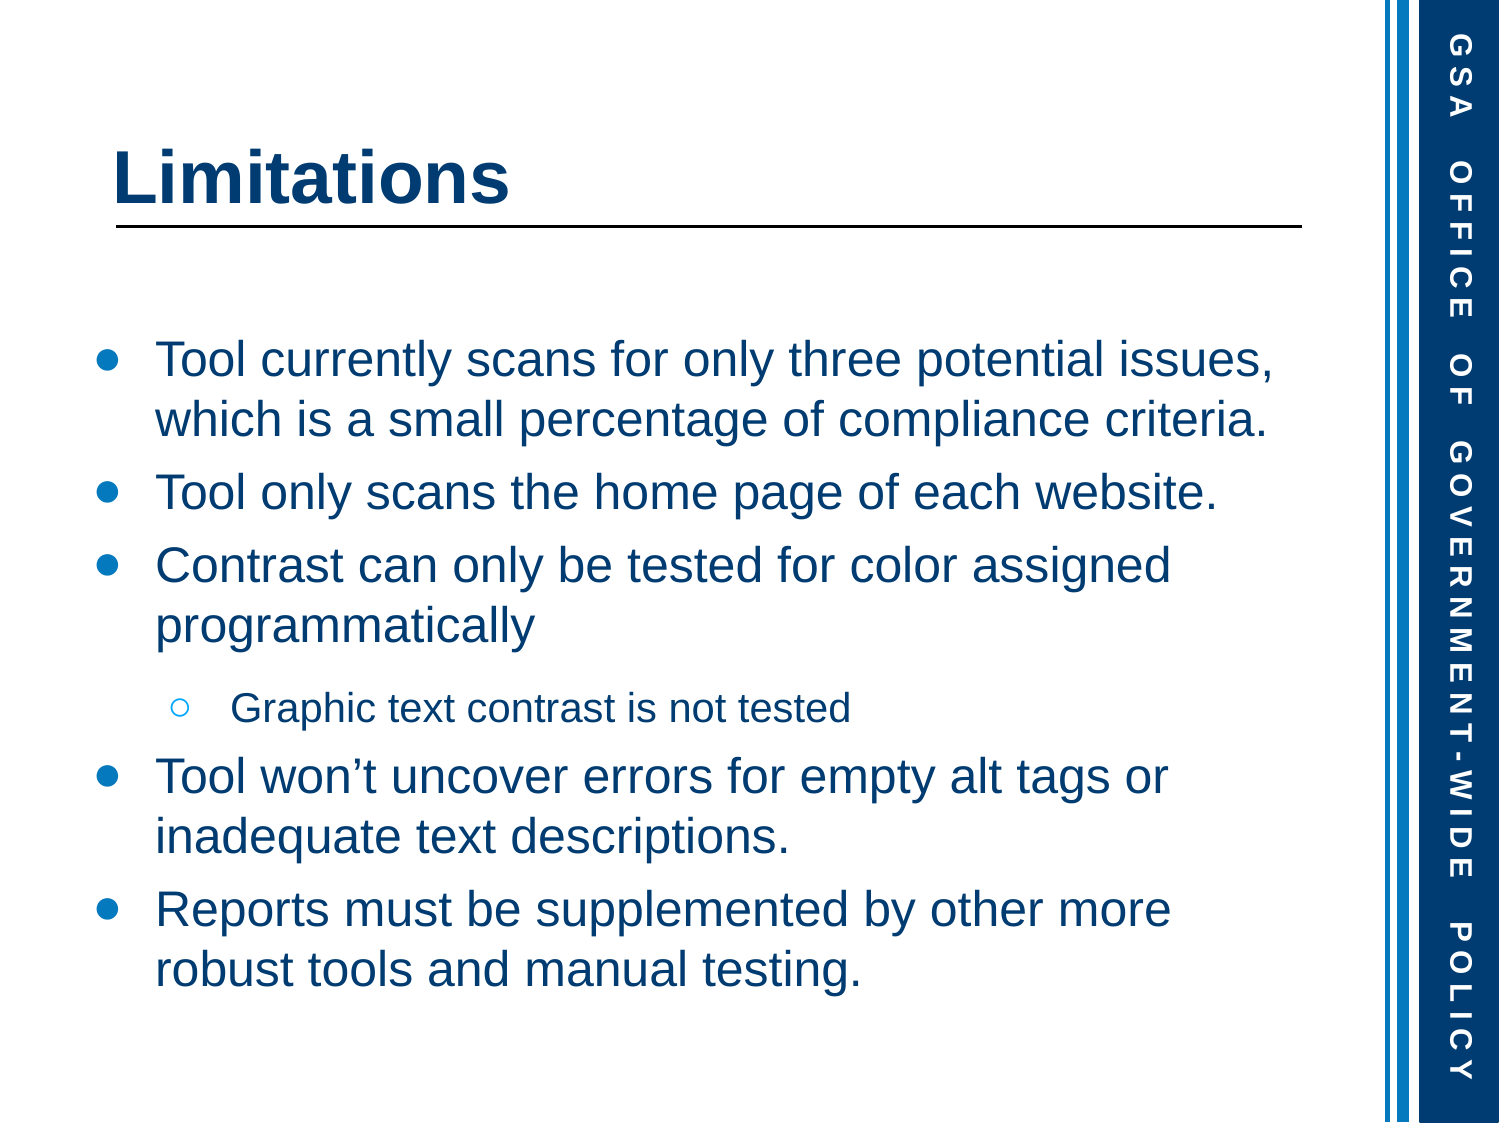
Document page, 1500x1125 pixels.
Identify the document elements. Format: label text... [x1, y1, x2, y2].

list Tool currently scans for only three potential issues, which is a small percentage of compliance criteria. Tool only scans the home page of each website. Contrast can only be tested for color assigned programmatically Graphic text contrast is not tested Tool won’t uncover errors for empty alt tags or inadequate text descriptions. Reports must be supplemented by other more robust tools and manual testing. [64, 311, 1302, 686]
title Limitations [97, 40, 1302, 234]
